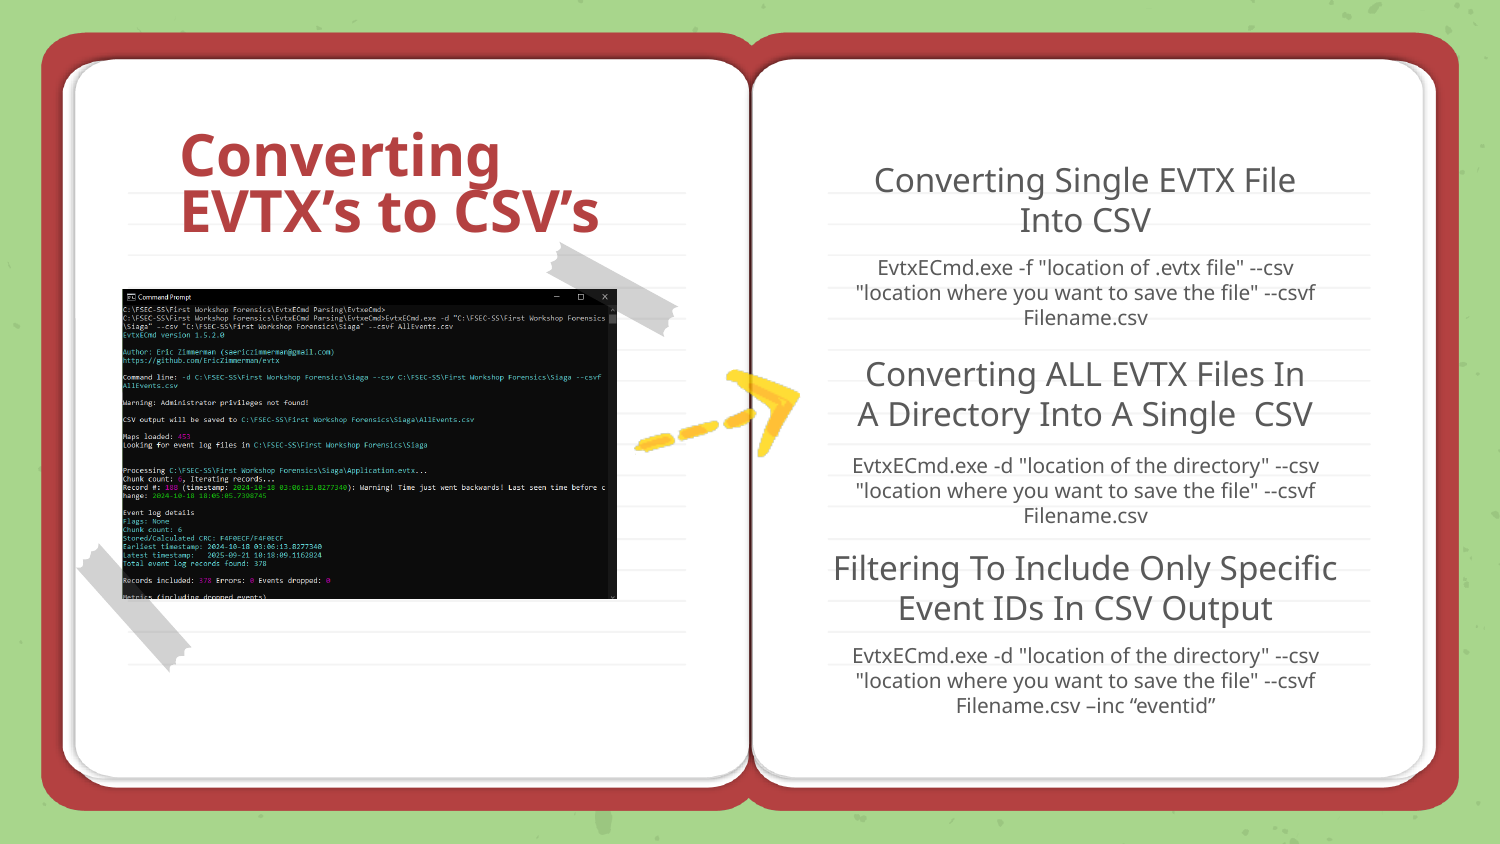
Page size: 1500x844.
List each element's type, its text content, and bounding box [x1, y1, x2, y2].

title Filtering To Include Only Specific Event IDs In CSV Output [800, 546, 1371, 628]
text_box [75, 543, 192, 673]
subtitle EvtxECmd.exe -d "location of the directory" --csv "location where you want to save the file" --csvf Filename.csv –inc “eventid” [836, 627, 1336, 716]
title Converting Single EVTX File Into CSV [836, 158, 1336, 239]
title Converting ALL EVTX Files In A Directory Into A Single CSV [836, 352, 1336, 434]
title Converting EVTX’s to CSV’s [164, 116, 664, 250]
subtitle EvtxECmd.exe -f "location of .evtx file" --csv "location where you want to save the file" --csvf Filename.csv [836, 239, 1336, 328]
subtitle EvtxECmd.exe -d "location of the directory" --csv "location where you want to save the file" --csvf Filename.csv [805, 437, 1366, 526]
picture [41, 32, 1459, 811]
text_box [546, 241, 679, 337]
